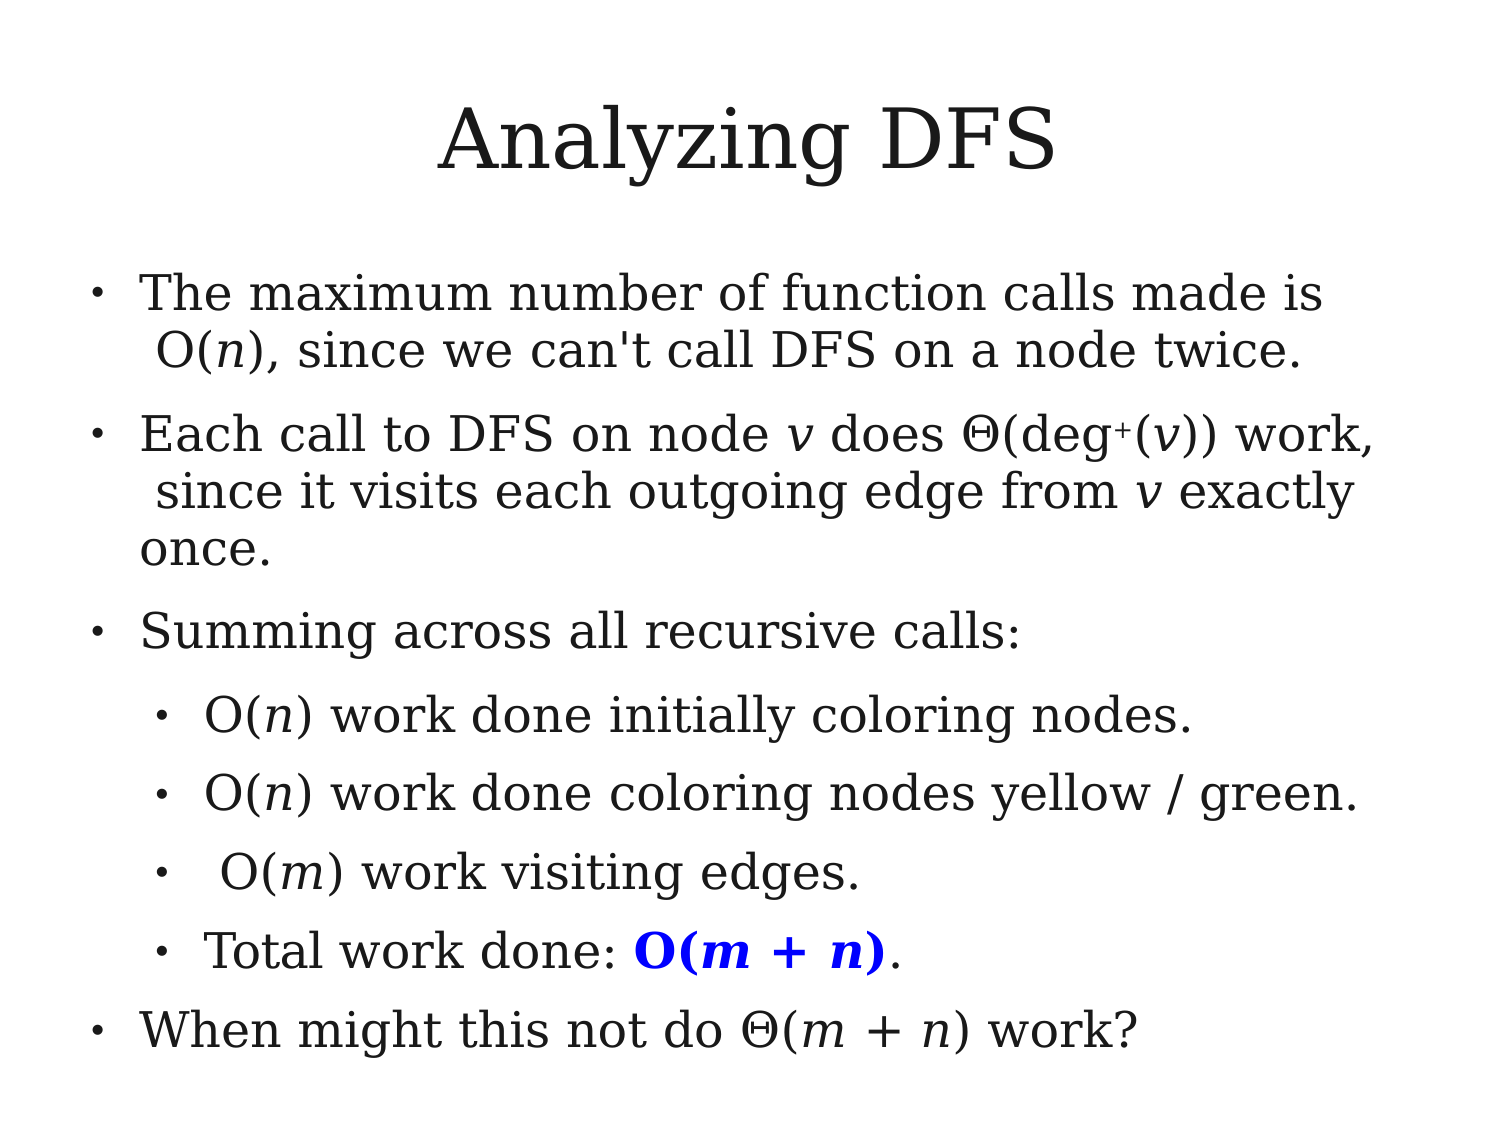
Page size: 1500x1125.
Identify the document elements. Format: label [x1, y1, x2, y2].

text_box [153, 933, 175, 962]
text_box [153, 854, 175, 884]
text_box [153, 697, 175, 726]
text_box [133, 258, 1384, 658]
text_box [89, 274, 111, 304]
text_box [153, 776, 175, 805]
text_box [137, 996, 1140, 1057]
title [436, 83, 1062, 258]
text_box [89, 613, 111, 643]
text_box [89, 415, 111, 444]
text_box [201, 661, 1361, 979]
text_box [89, 1012, 111, 1041]
